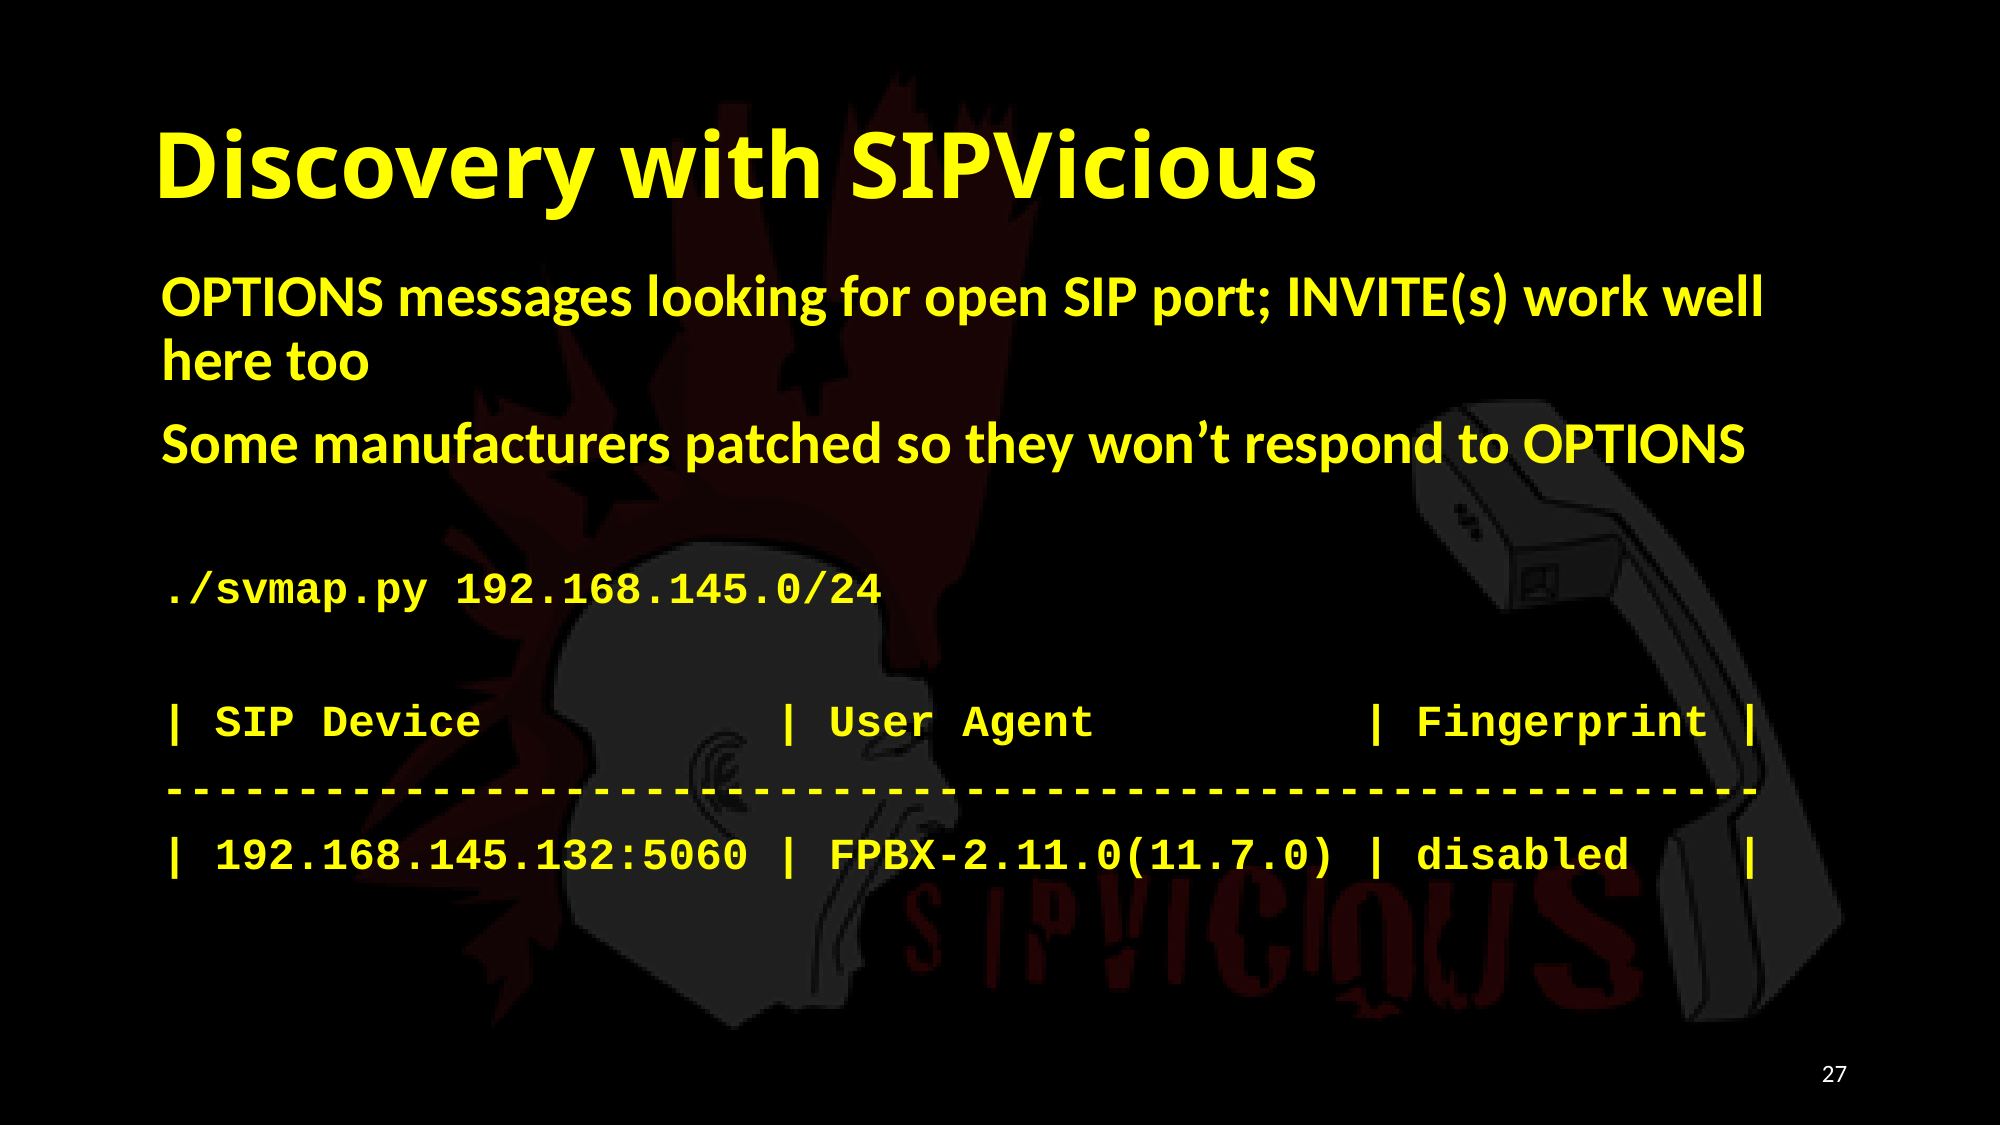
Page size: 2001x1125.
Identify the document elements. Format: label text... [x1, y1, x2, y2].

picture [256, 29, 1938, 1073]
list OPTIONS messages looking for open SIP port; INVITE(s) work well here too Some manufacturers patched so they won’t respond to OPTIONS ./svmap.py 192.168.145.0/24 | SIP Device | User Agent | Fingerprint | ------------------------------------------------------------ | 192.168.145.132:5060 | FPBX-2.11.0(11.7.0) | disabled | [137, 257, 256, 1014]
title Discovery with SIPVicious [137, 59, 256, 257]
slide_number 27 [1412, 1073, 1863, 1103]
